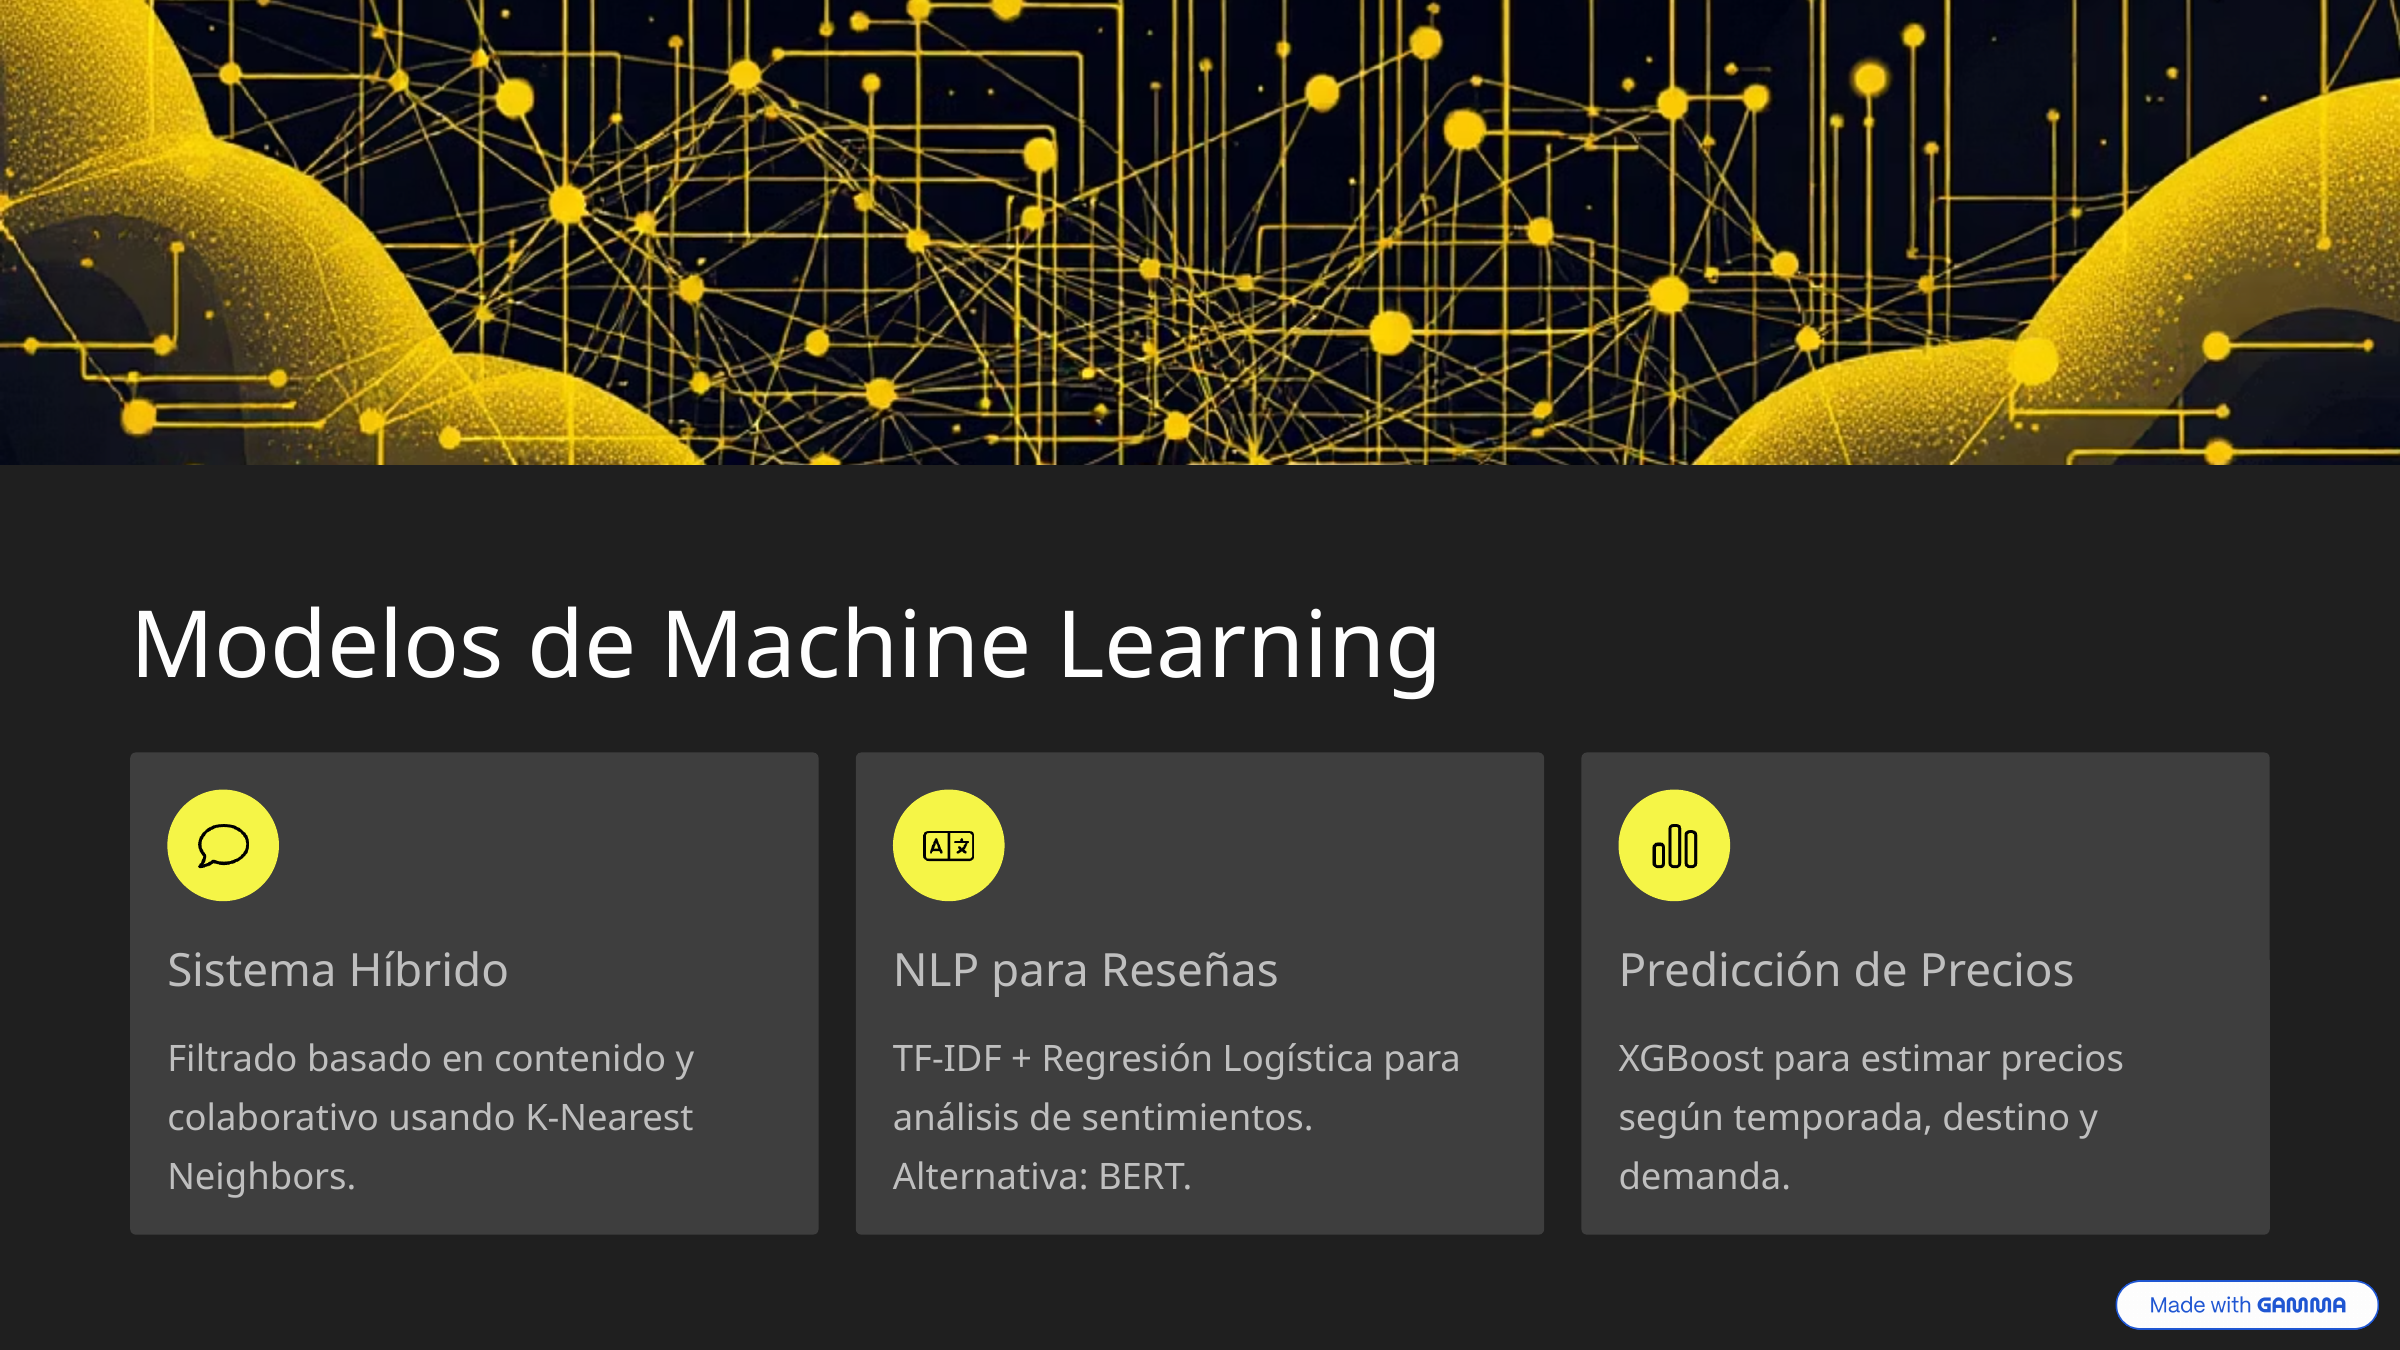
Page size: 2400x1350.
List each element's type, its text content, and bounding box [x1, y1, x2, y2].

text_box Modelos de Machine Learning [130, 580, 1423, 697]
picture [923, 814, 974, 877]
text_box [855, 752, 1545, 1235]
text_box [167, 789, 279, 902]
text_box [1618, 789, 1731, 902]
text_box XGBoost para estimar precios según temporada, destino y demanda. [1618, 1018, 2233, 1198]
text_box Sistema Híbrido [167, 938, 633, 997]
text_box NLP para Reseñas [892, 938, 1359, 997]
text_box TF-IDF + Regresión Logística para análisis de sentimientos. Alternativa: BERT. [892, 1018, 1507, 1198]
text_box Predicción de Precios [1618, 938, 2085, 997]
text_box Filtrado basado en contenido y colaborativo usando K-Nearest Neighbors. [167, 1018, 782, 1198]
picture [1649, 814, 1700, 877]
picture [198, 814, 249, 877]
picture [0, 0, 2400, 466]
text_box [130, 752, 819, 1235]
picture [2106, 1271, 2389, 1339]
text_box [892, 789, 1005, 902]
text_box [1581, 752, 2270, 1235]
